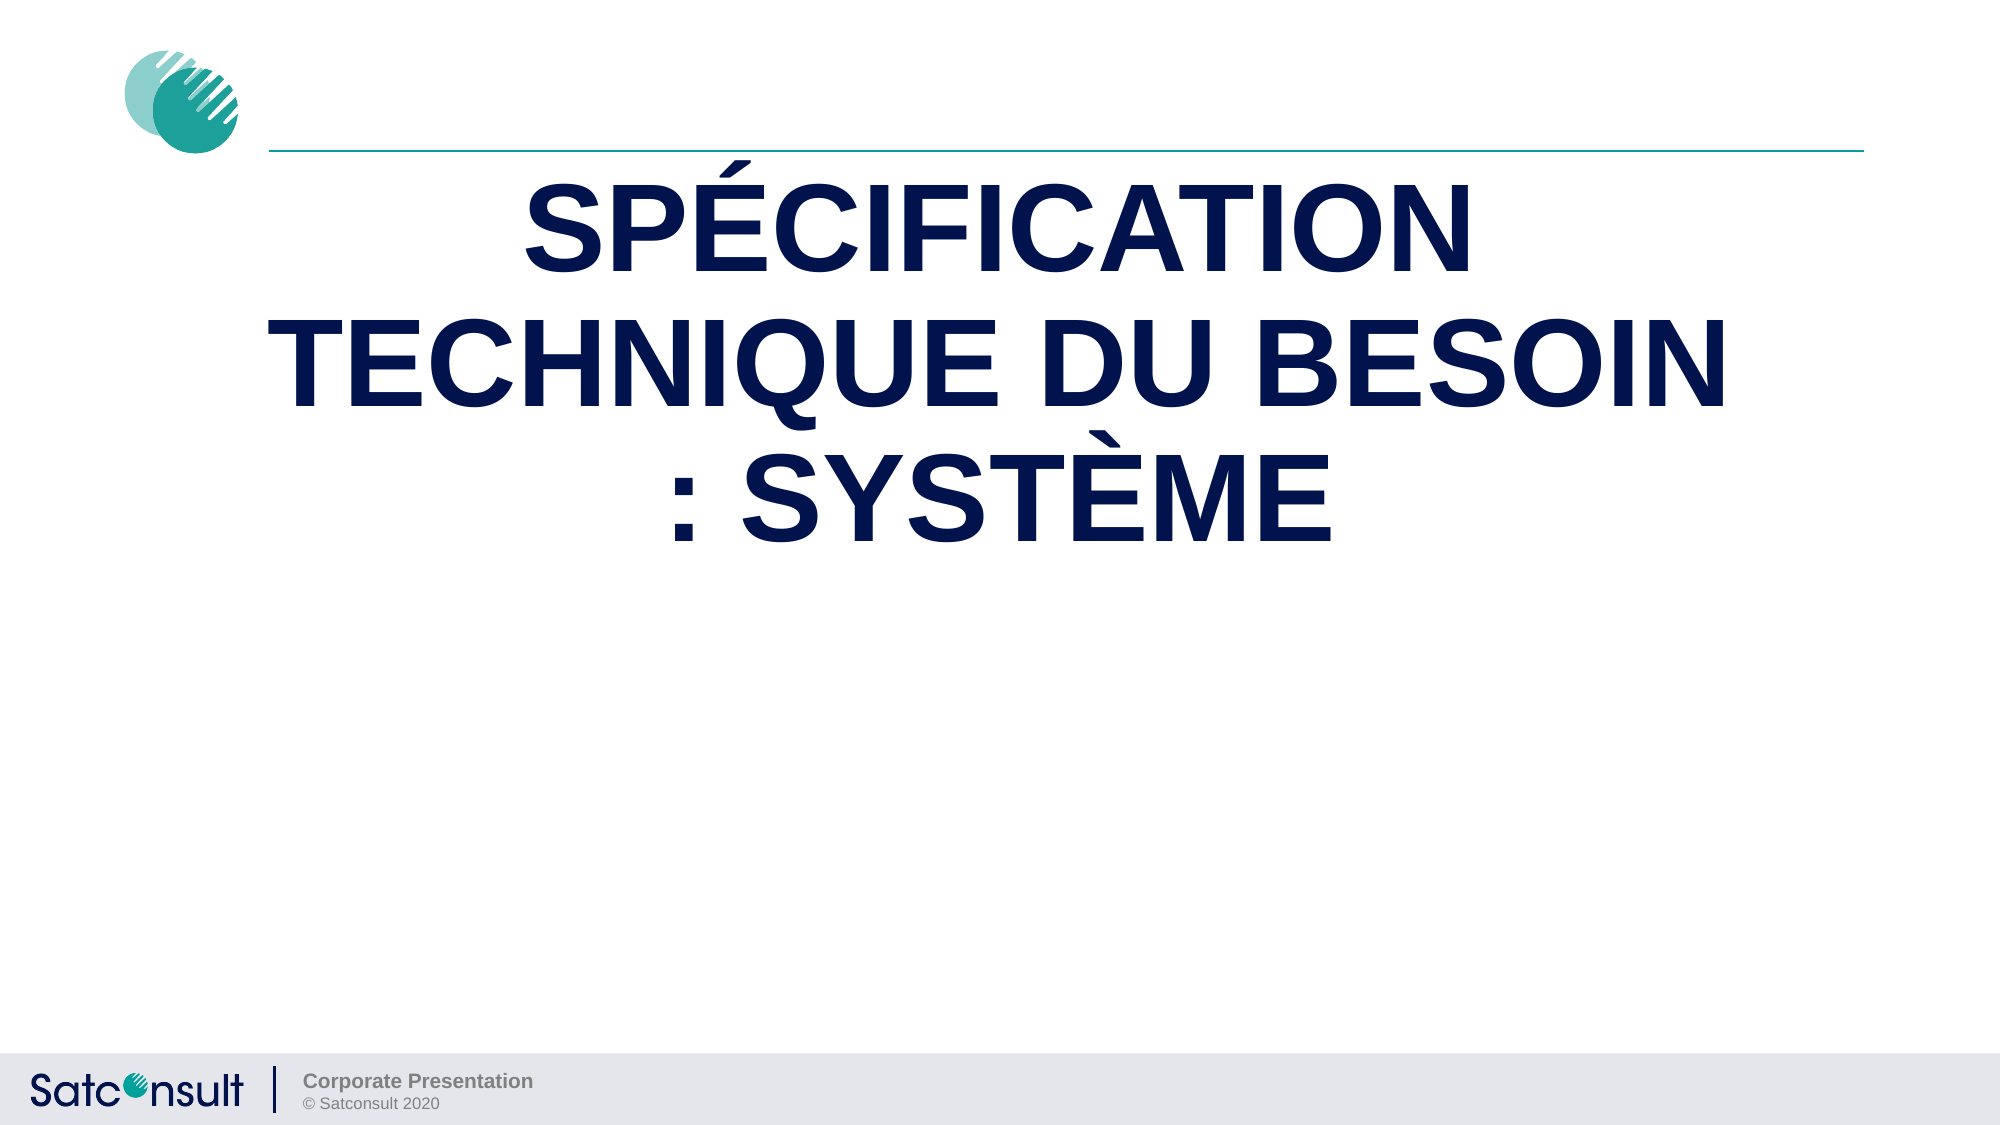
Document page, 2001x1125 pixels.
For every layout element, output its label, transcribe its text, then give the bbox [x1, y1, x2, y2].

picture [0, 1042, 275, 1111]
picture [151, 66, 239, 155]
title Spécification Technique du besoin : Système [249, 184, 1750, 576]
